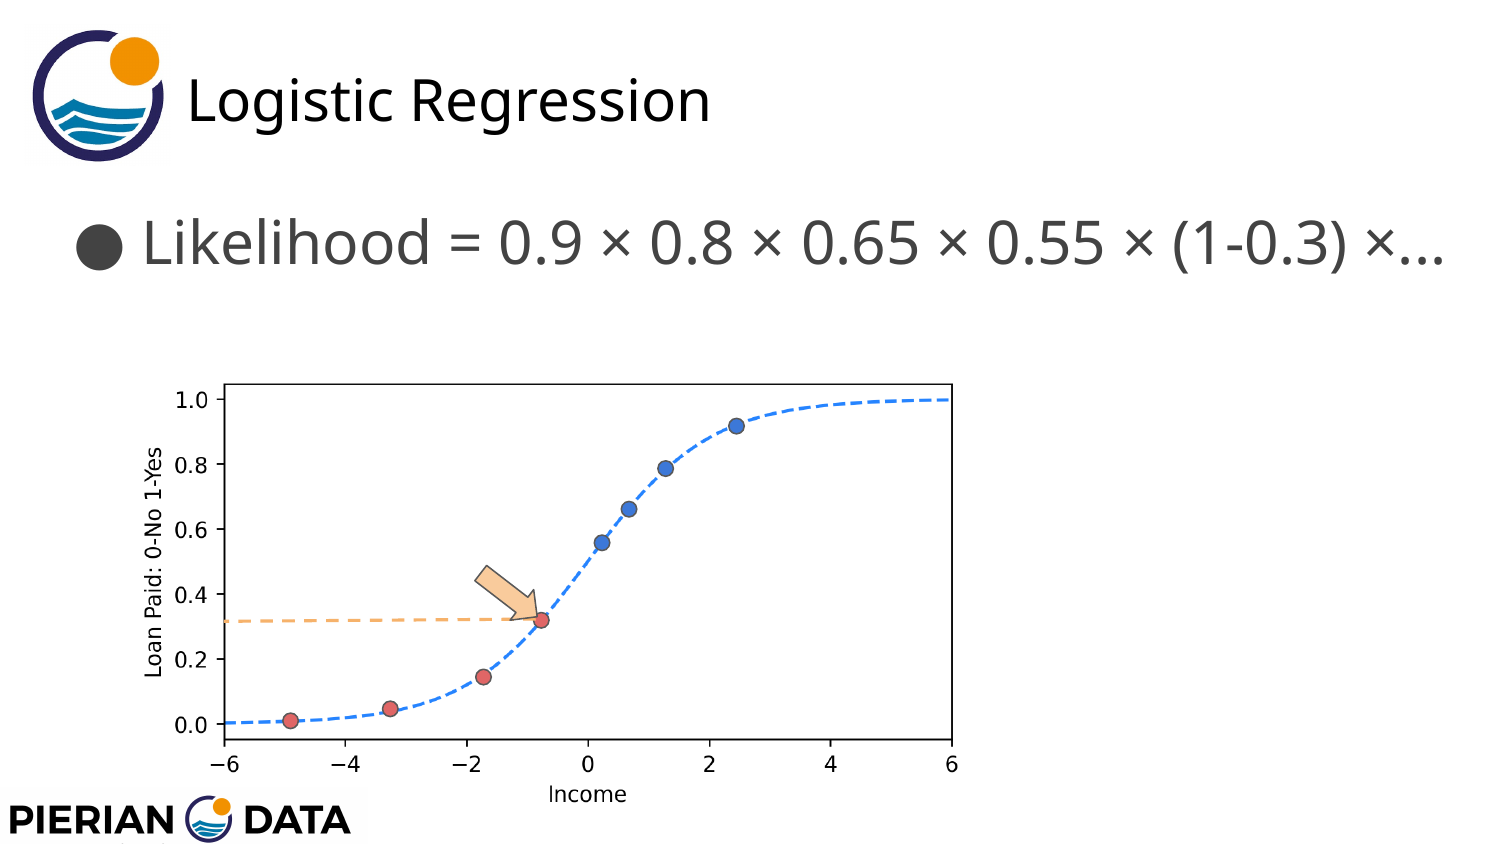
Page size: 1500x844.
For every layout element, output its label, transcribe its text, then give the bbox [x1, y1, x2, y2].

picture [24, 24, 172, 167]
title Logistic Regression [176, 48, 1449, 143]
list Likelihood = 0.9 × 0.8 × 0.65 × 0.55 × (1-0.3) ×... [51, 189, 1500, 477]
picture [0, 368, 975, 844]
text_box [223, 618, 537, 622]
